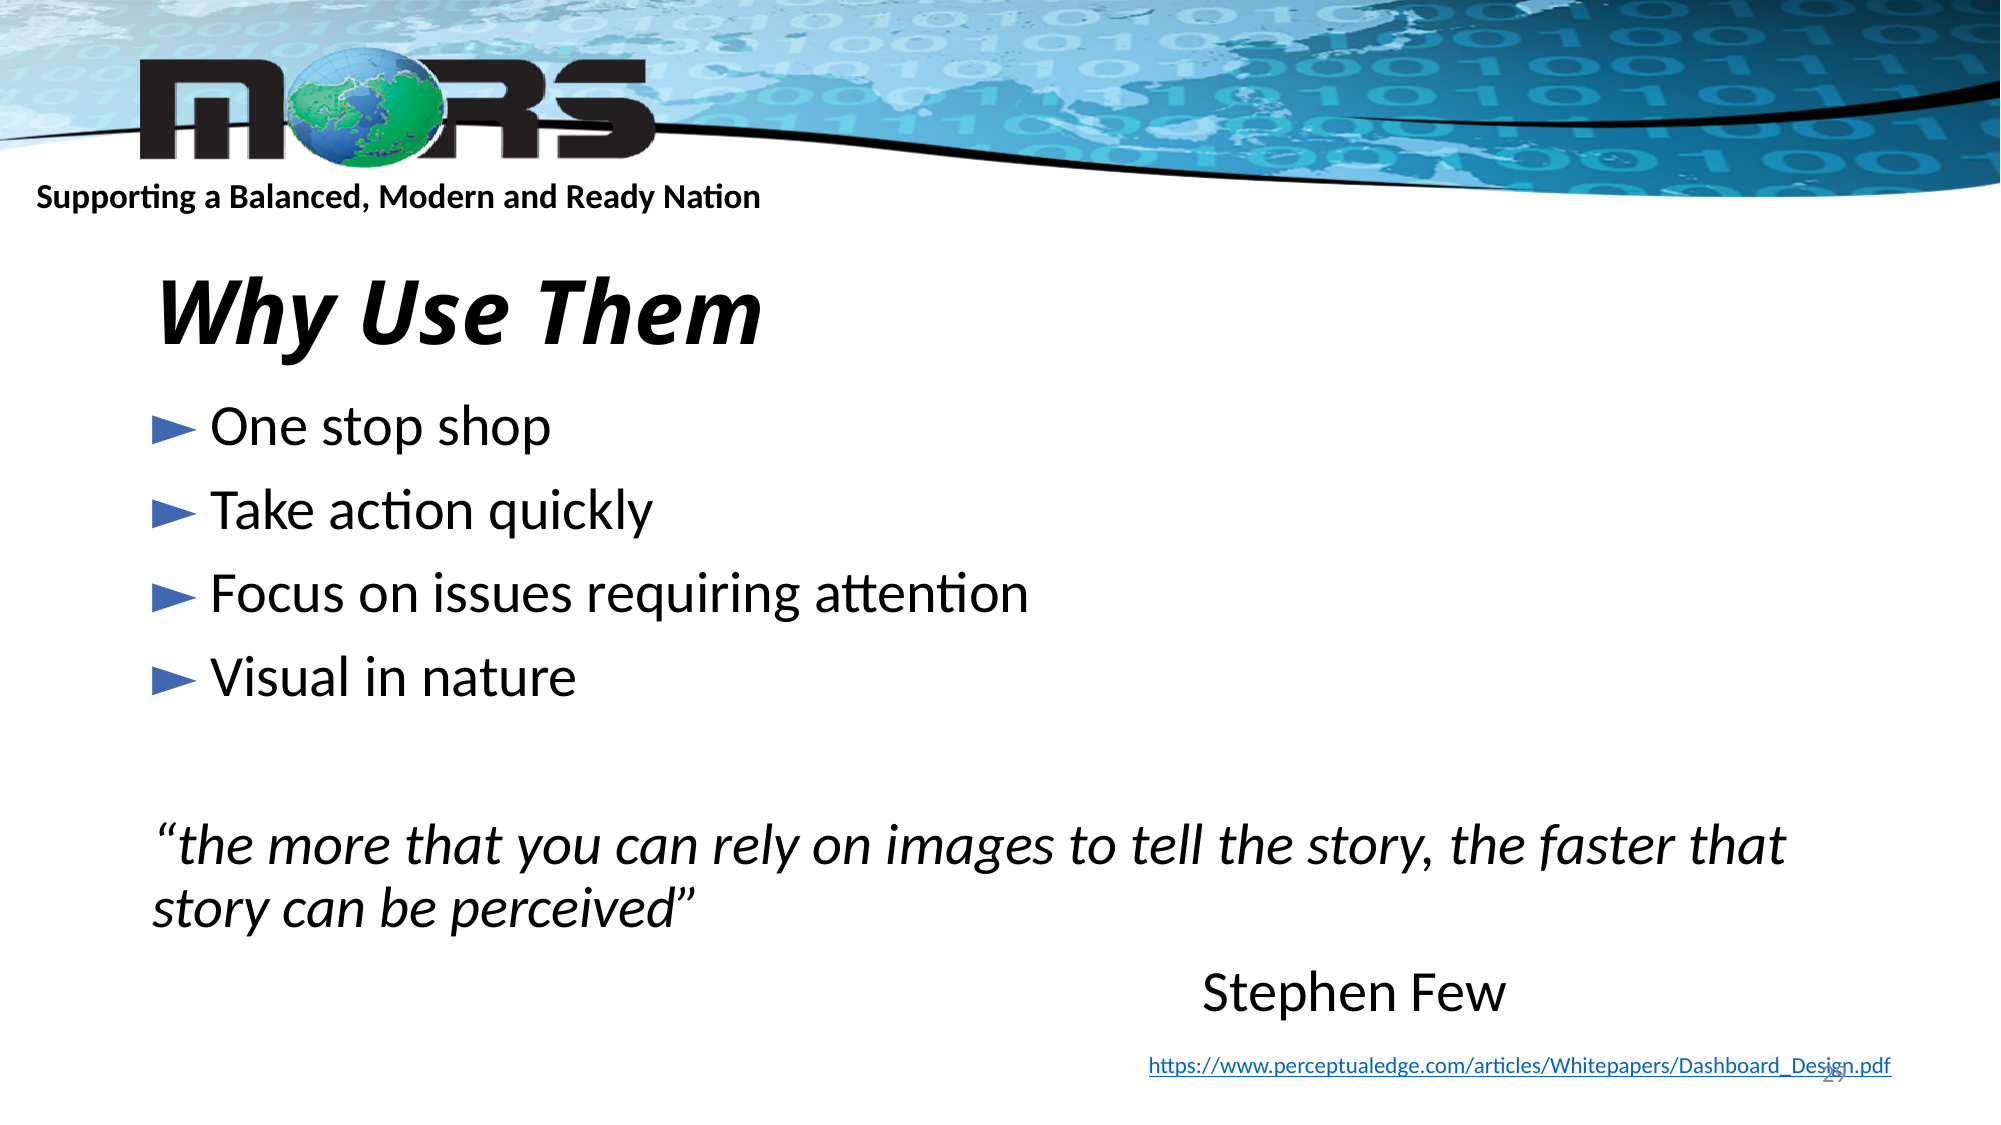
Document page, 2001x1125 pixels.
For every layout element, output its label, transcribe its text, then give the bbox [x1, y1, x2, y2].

picture [0, 0, 2000, 210]
title Why Use Them [140, 260, 1866, 372]
picture [77, 194, 84, 205]
picture [96, 194, 103, 205]
slide_number 29 [1412, 1042, 1863, 1103]
list One stop shop Take action quickly Focus on issues requiring attention Visual in nature “the more that you can rely on images to tell the story, the faster that story can be perceived” Stephen Few [137, 387, 1863, 1045]
text_box https://www.perceptualedge.com/articles/Whitepapers/Dashboard_Design.pdf [1133, 1043, 1412, 1086]
text_box https://www.perceptualedge.com/articles/Whitepapers/Dashboard_Design.pdf [1863, 1043, 1907, 1086]
